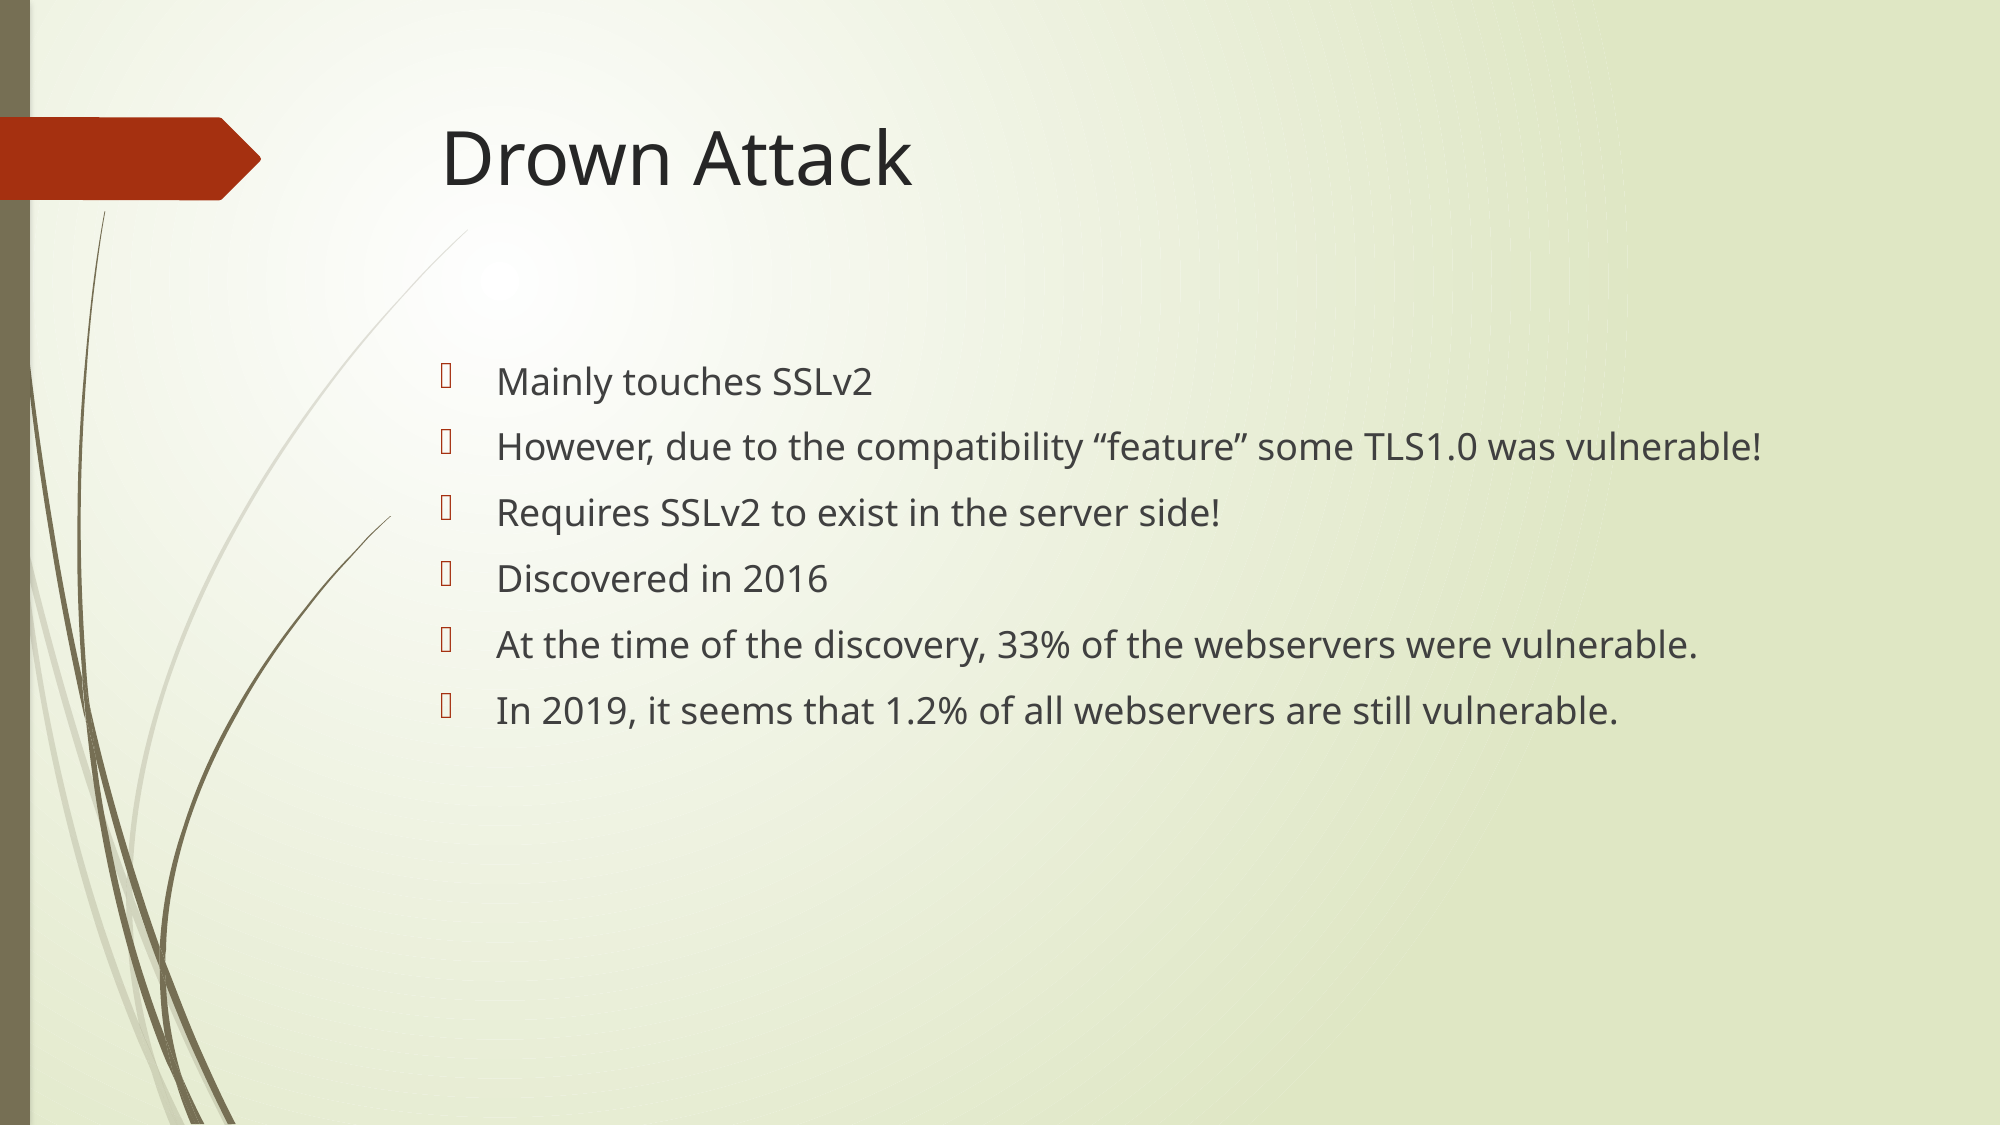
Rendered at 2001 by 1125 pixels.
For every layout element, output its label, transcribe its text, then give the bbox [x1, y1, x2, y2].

list Mainly touches SSLv2 However, due to the compatibility “feature” some TLS1.0 was vulnerable! Requires SSLv2 to exist in the server side! Discovered in 2016 At the time of the discovery, 33% of the webservers were vulnerable. In 2019, it seems that 1.2% of all webservers are still vulnerable. [424, 350, 1888, 970]
title Drown Attack [425, 102, 1888, 313]
